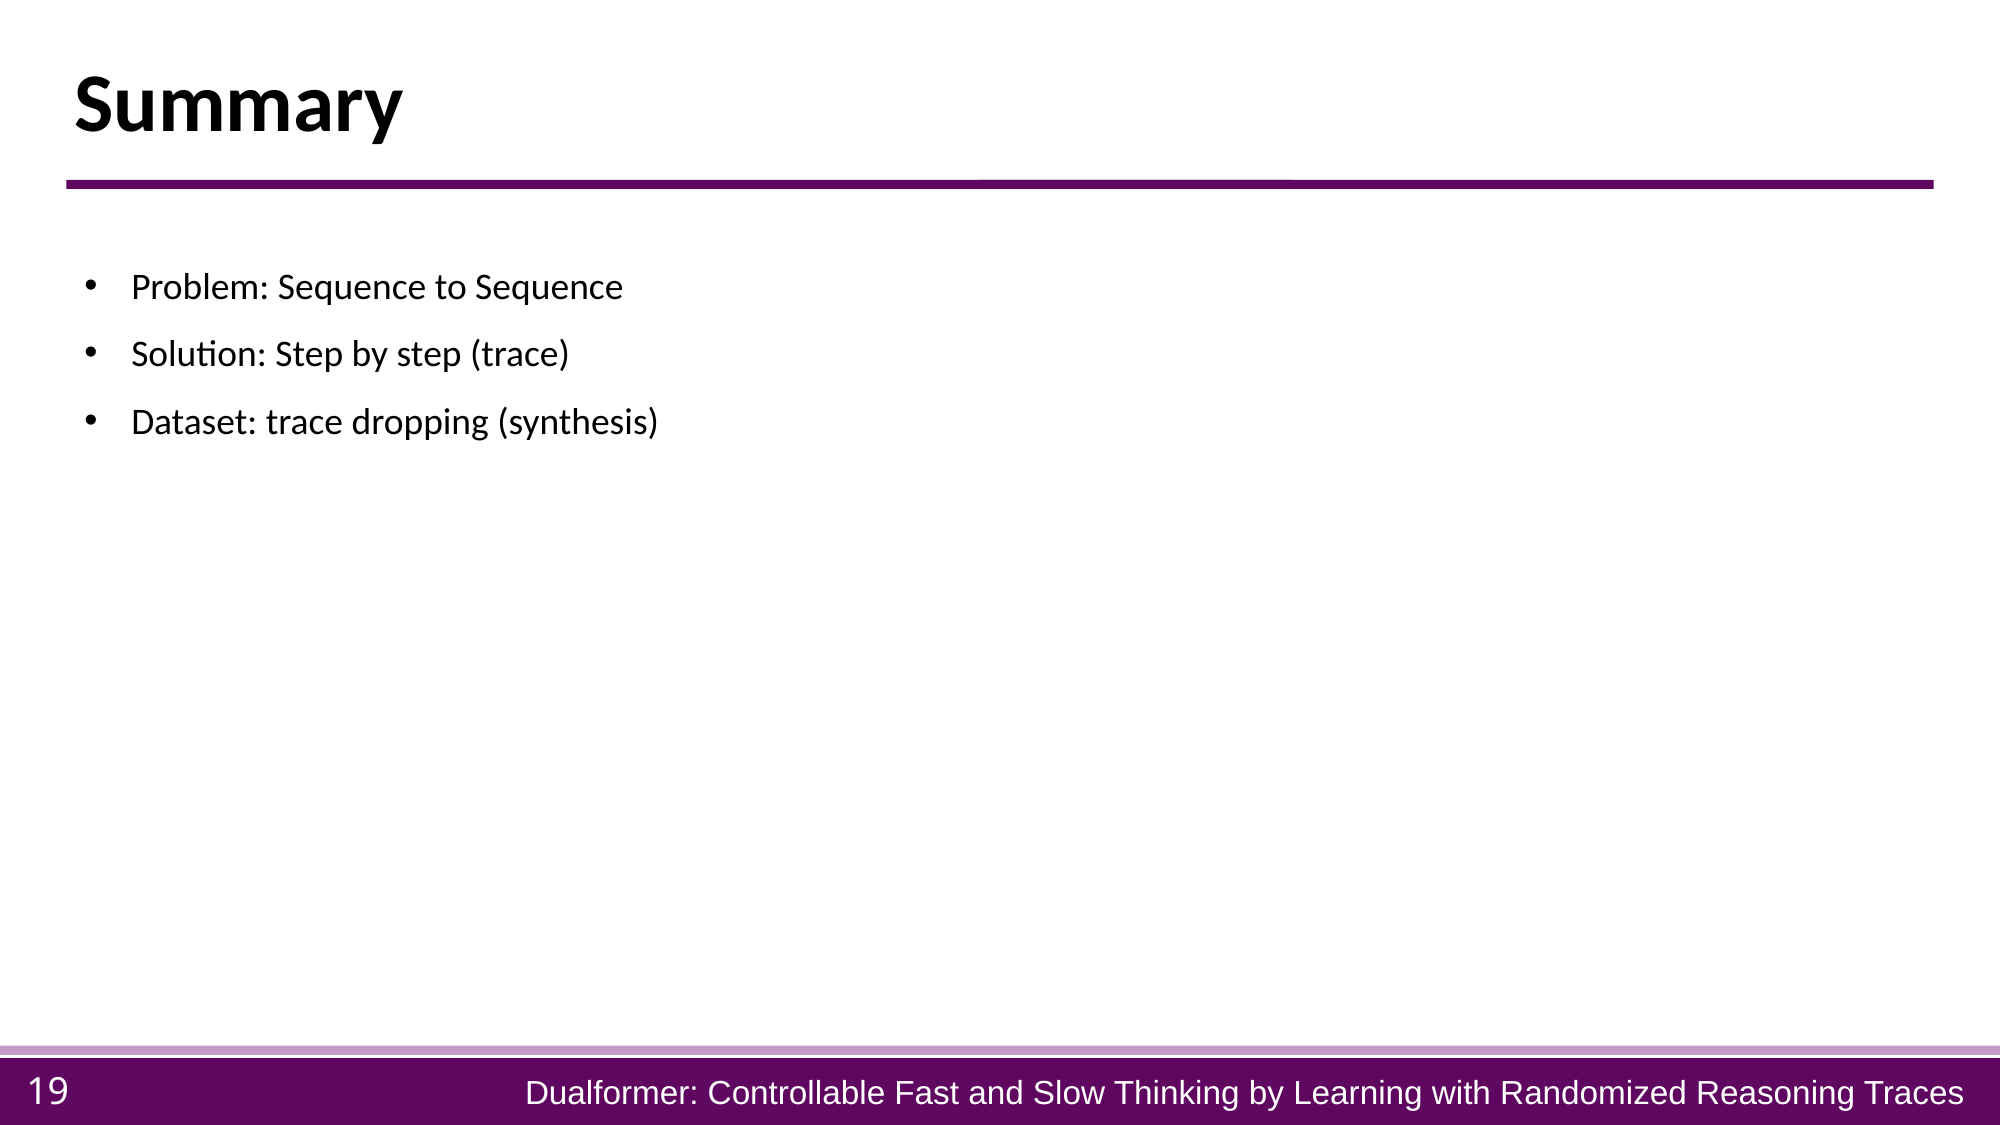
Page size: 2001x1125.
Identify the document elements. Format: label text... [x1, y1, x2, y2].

text_box Problem: Sequence to Sequence Solution: Step by step (trace) Dataset: trace dropping (synthesis) [69, 231, 1072, 450]
title Summary [59, 29, 1785, 180]
